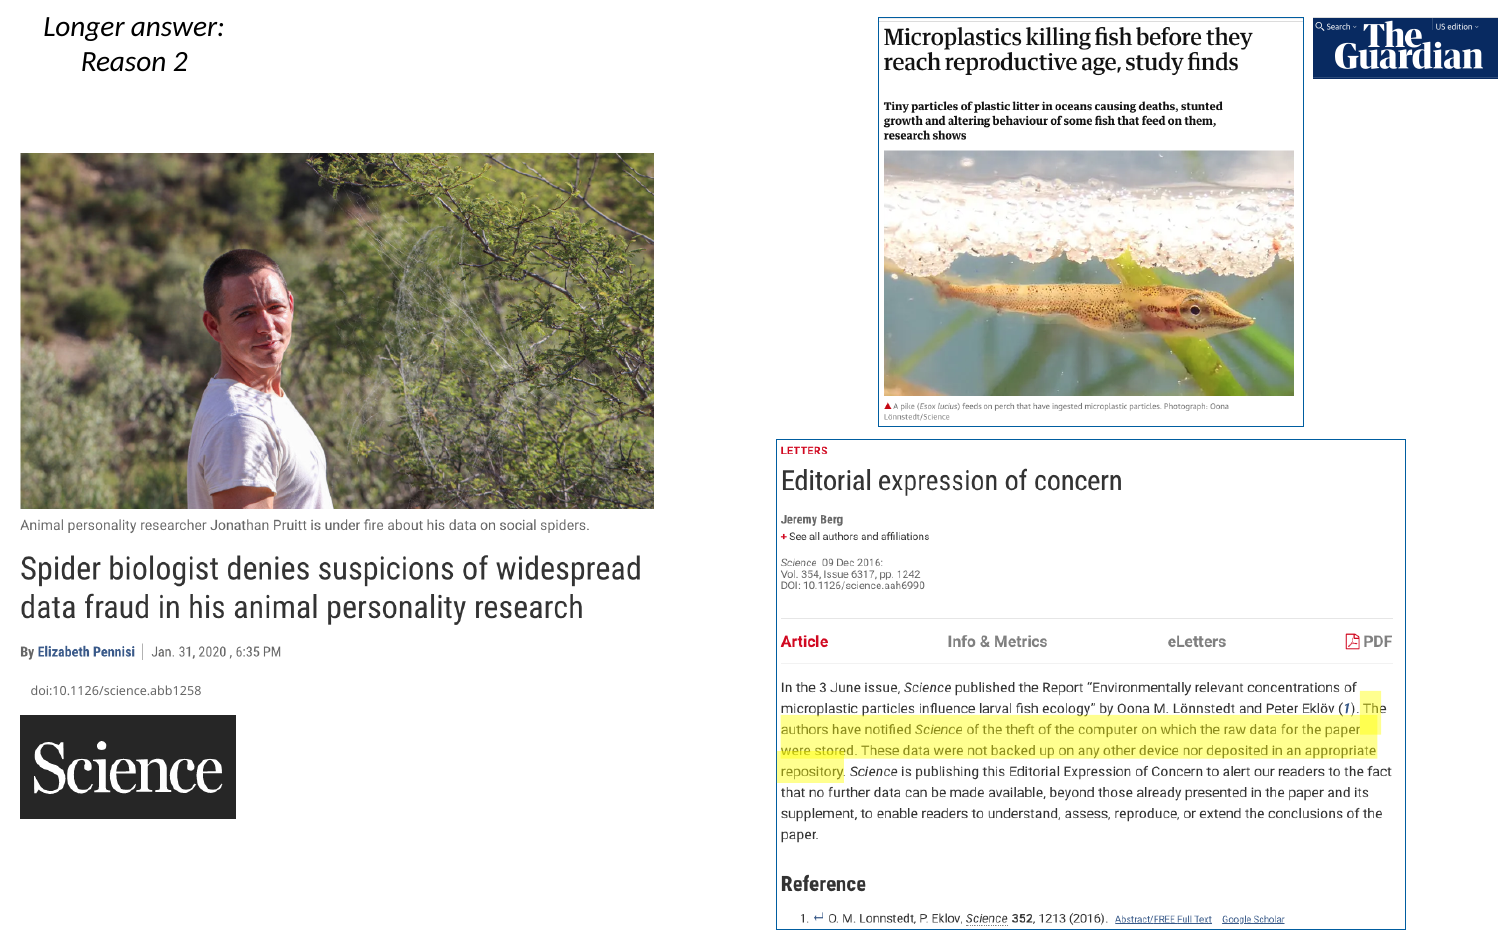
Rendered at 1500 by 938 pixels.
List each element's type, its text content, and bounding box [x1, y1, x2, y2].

picture [878, 17, 1304, 427]
picture [776, 439, 1406, 930]
text_box Longer answer: Reason 2 [0, 0, 269, 85]
picture [20, 715, 237, 819]
picture [15, 149, 661, 665]
picture [1312, 17, 1499, 79]
text_box doi:10.1126/science.abb1258 [15, 675, 241, 706]
